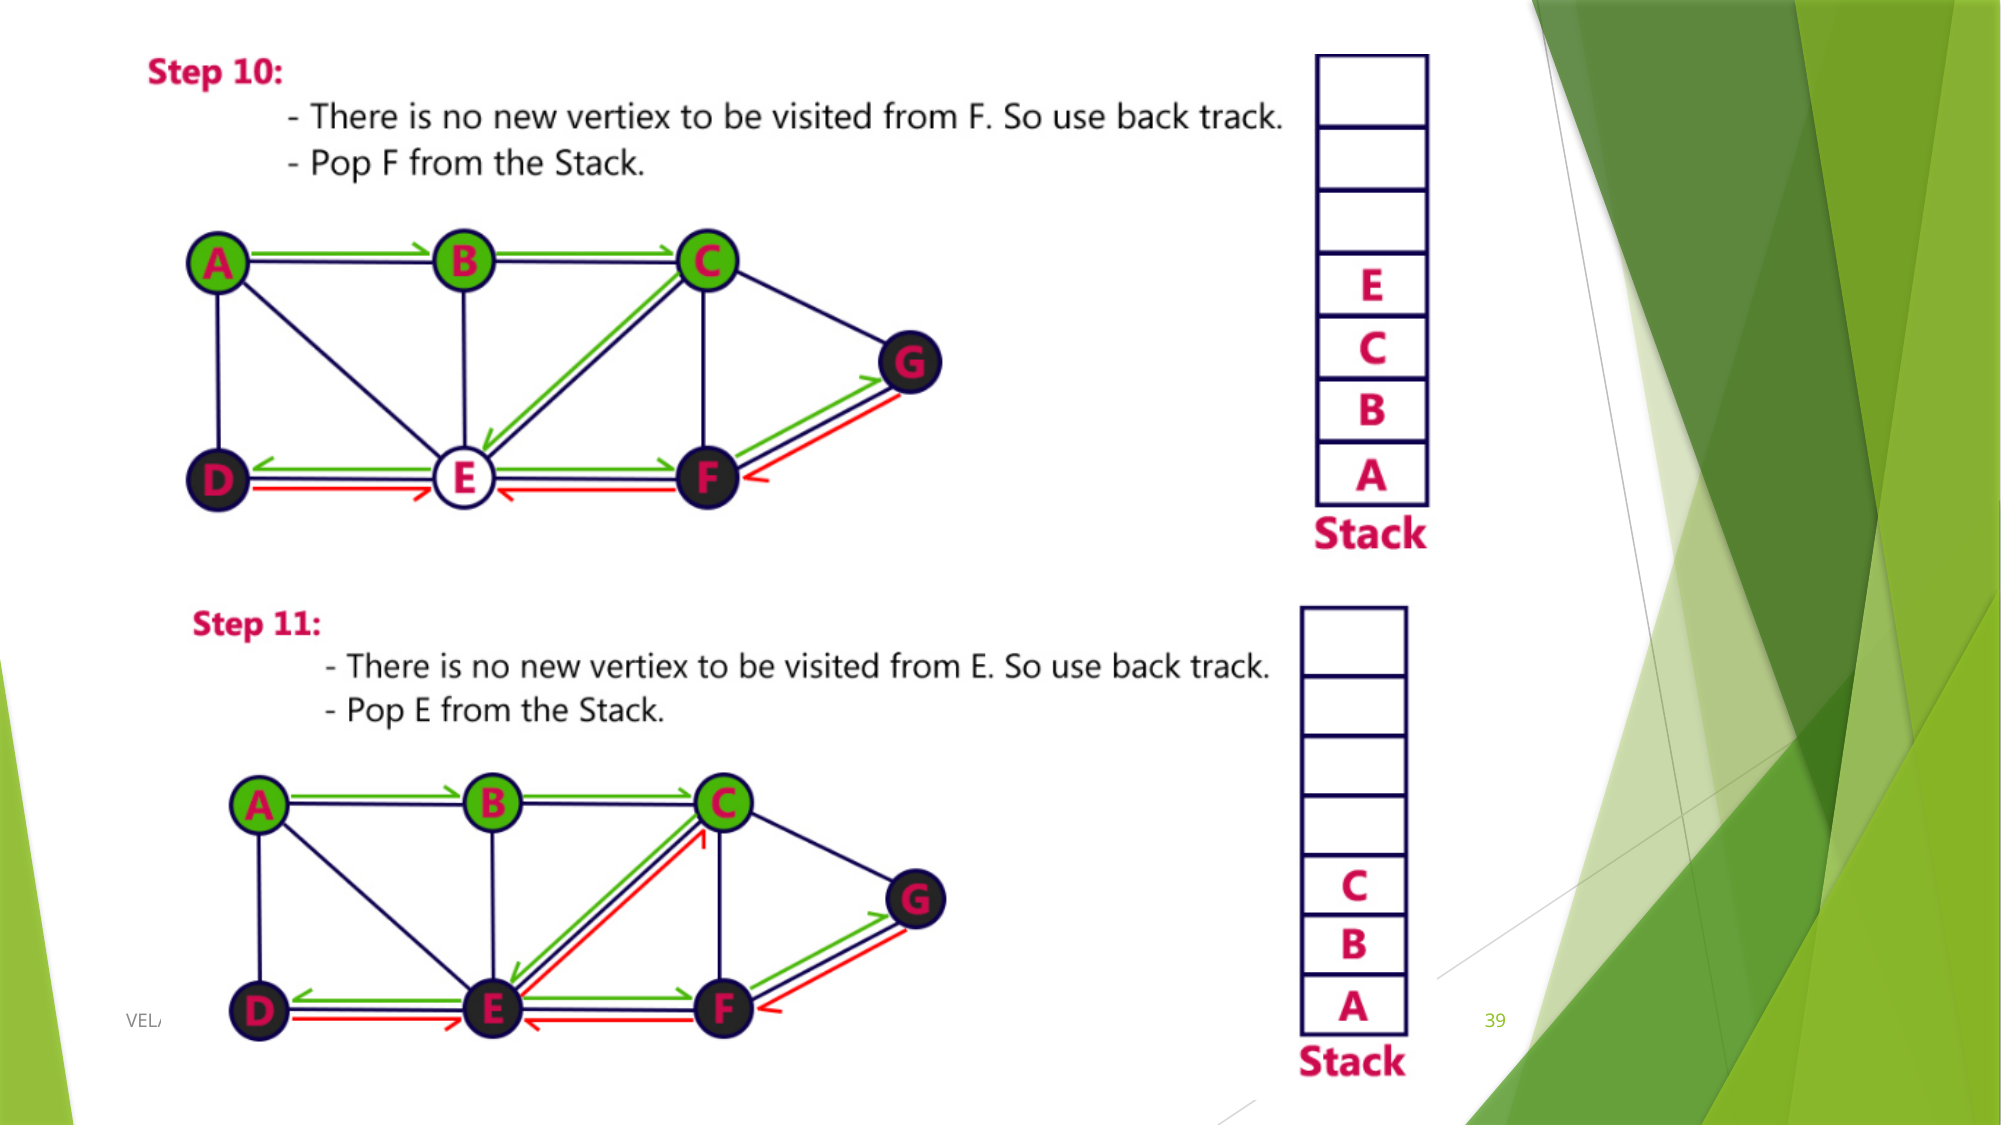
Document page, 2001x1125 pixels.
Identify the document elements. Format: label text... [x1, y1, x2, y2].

footer VELAMMAL ENGINEERING COLLEGE, Dept. of CSE [111, 991, 155, 1051]
slide_number 39 [1444, 991, 1522, 1051]
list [109, 54, 1521, 569]
picture [160, 601, 1438, 1101]
